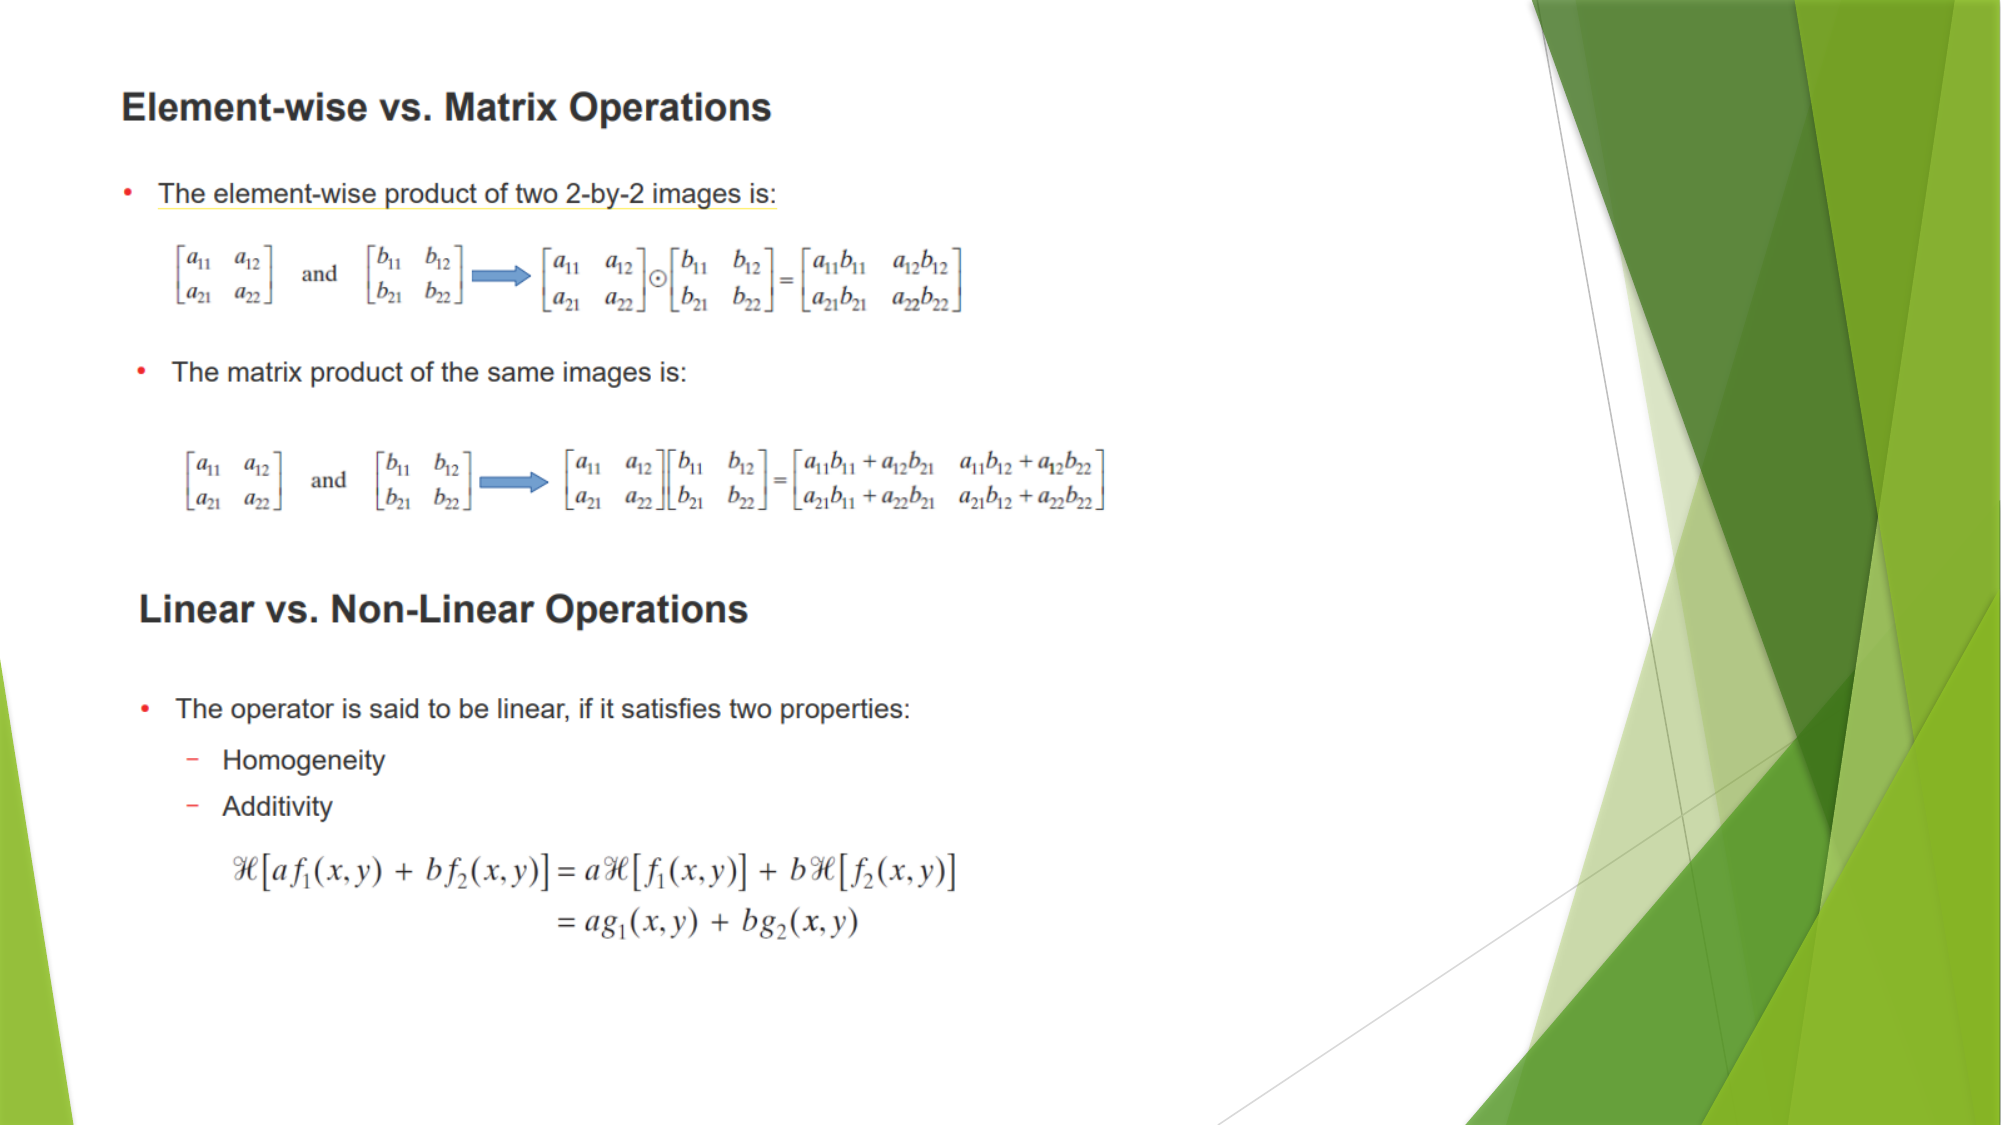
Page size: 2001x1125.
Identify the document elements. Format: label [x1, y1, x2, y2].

picture [129, 349, 1120, 544]
picture [132, 580, 794, 655]
picture [117, 80, 809, 142]
picture [129, 691, 976, 946]
picture [117, 177, 1036, 326]
